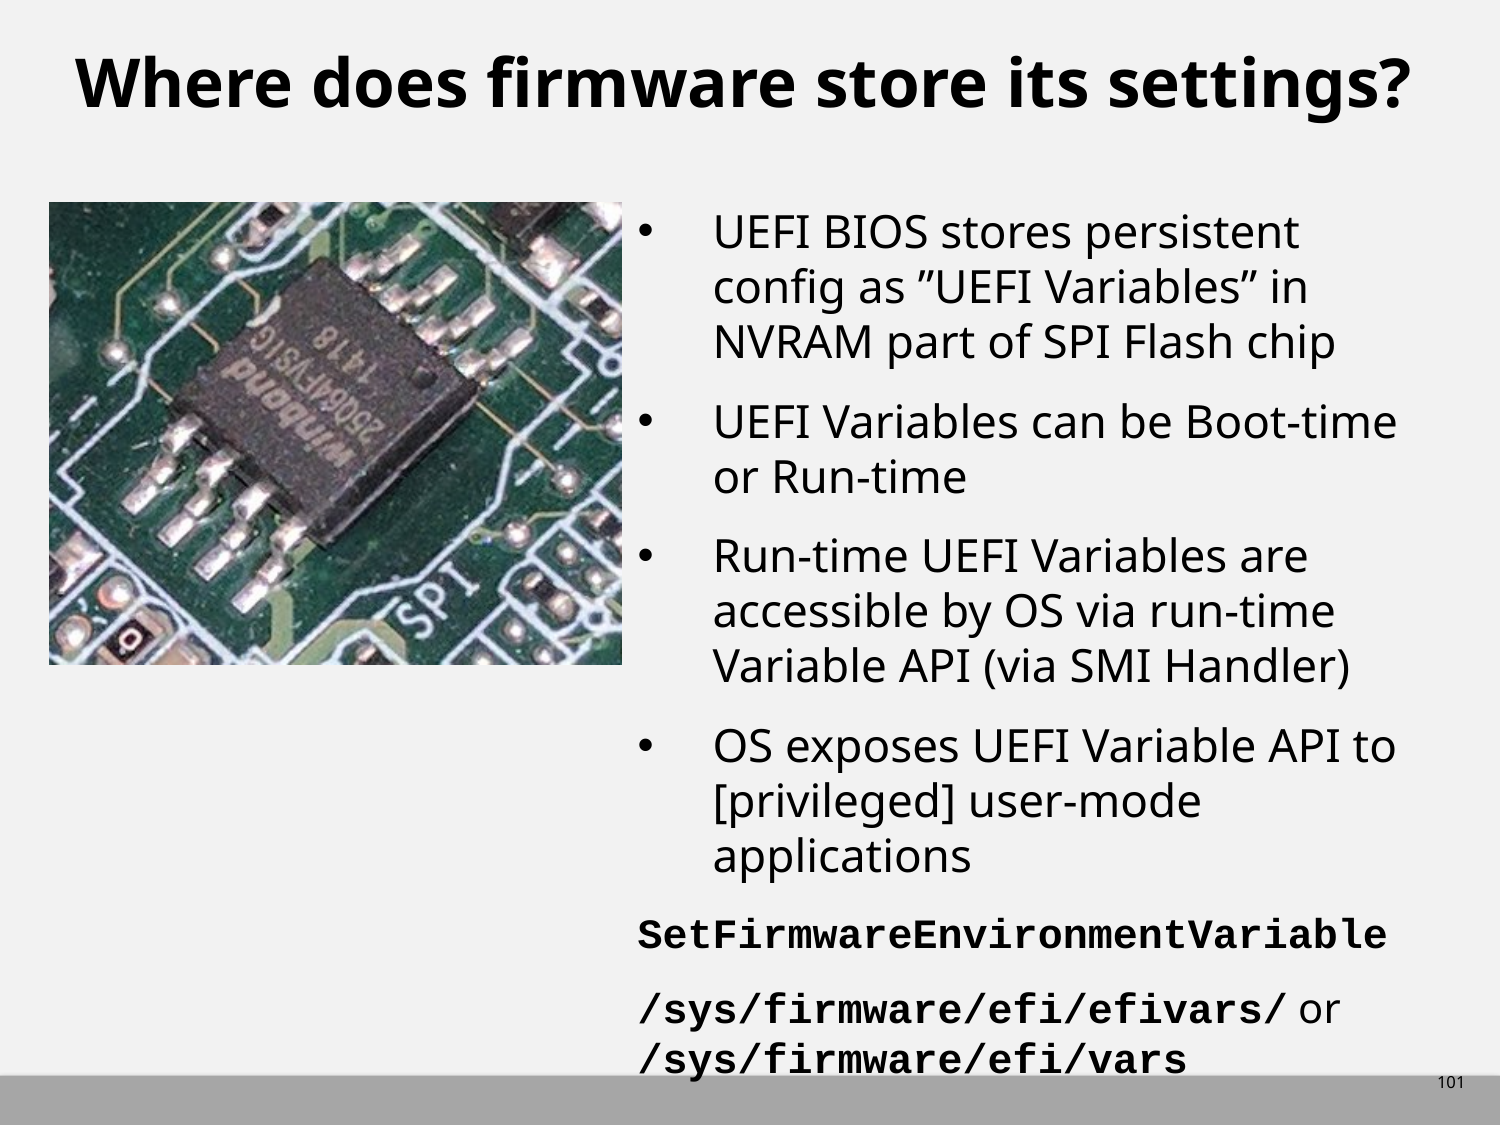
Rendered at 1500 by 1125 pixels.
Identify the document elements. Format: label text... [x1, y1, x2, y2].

picture [49, 202, 622, 665]
title Where does firmware store its settings? [75, 40, 1425, 203]
list UEFI BIOS stores persistent config as ”UEFI Variables” in NVRAM part of SPI Flash chip UEFI Variables can be Boot-time or Run-time Run-time UEFI Variables are accessible by OS via run-time Variable API (via SMI Handler) OS exposes UEFI Variable API to [privileged] user-mode applications SetFirmwareEnvironmentVariable /sys/firmware/efi/efivars/ or /sys/firmware/efi/vars [637, 202, 1438, 866]
slide_number 101 [1437, 1065, 1475, 1099]
